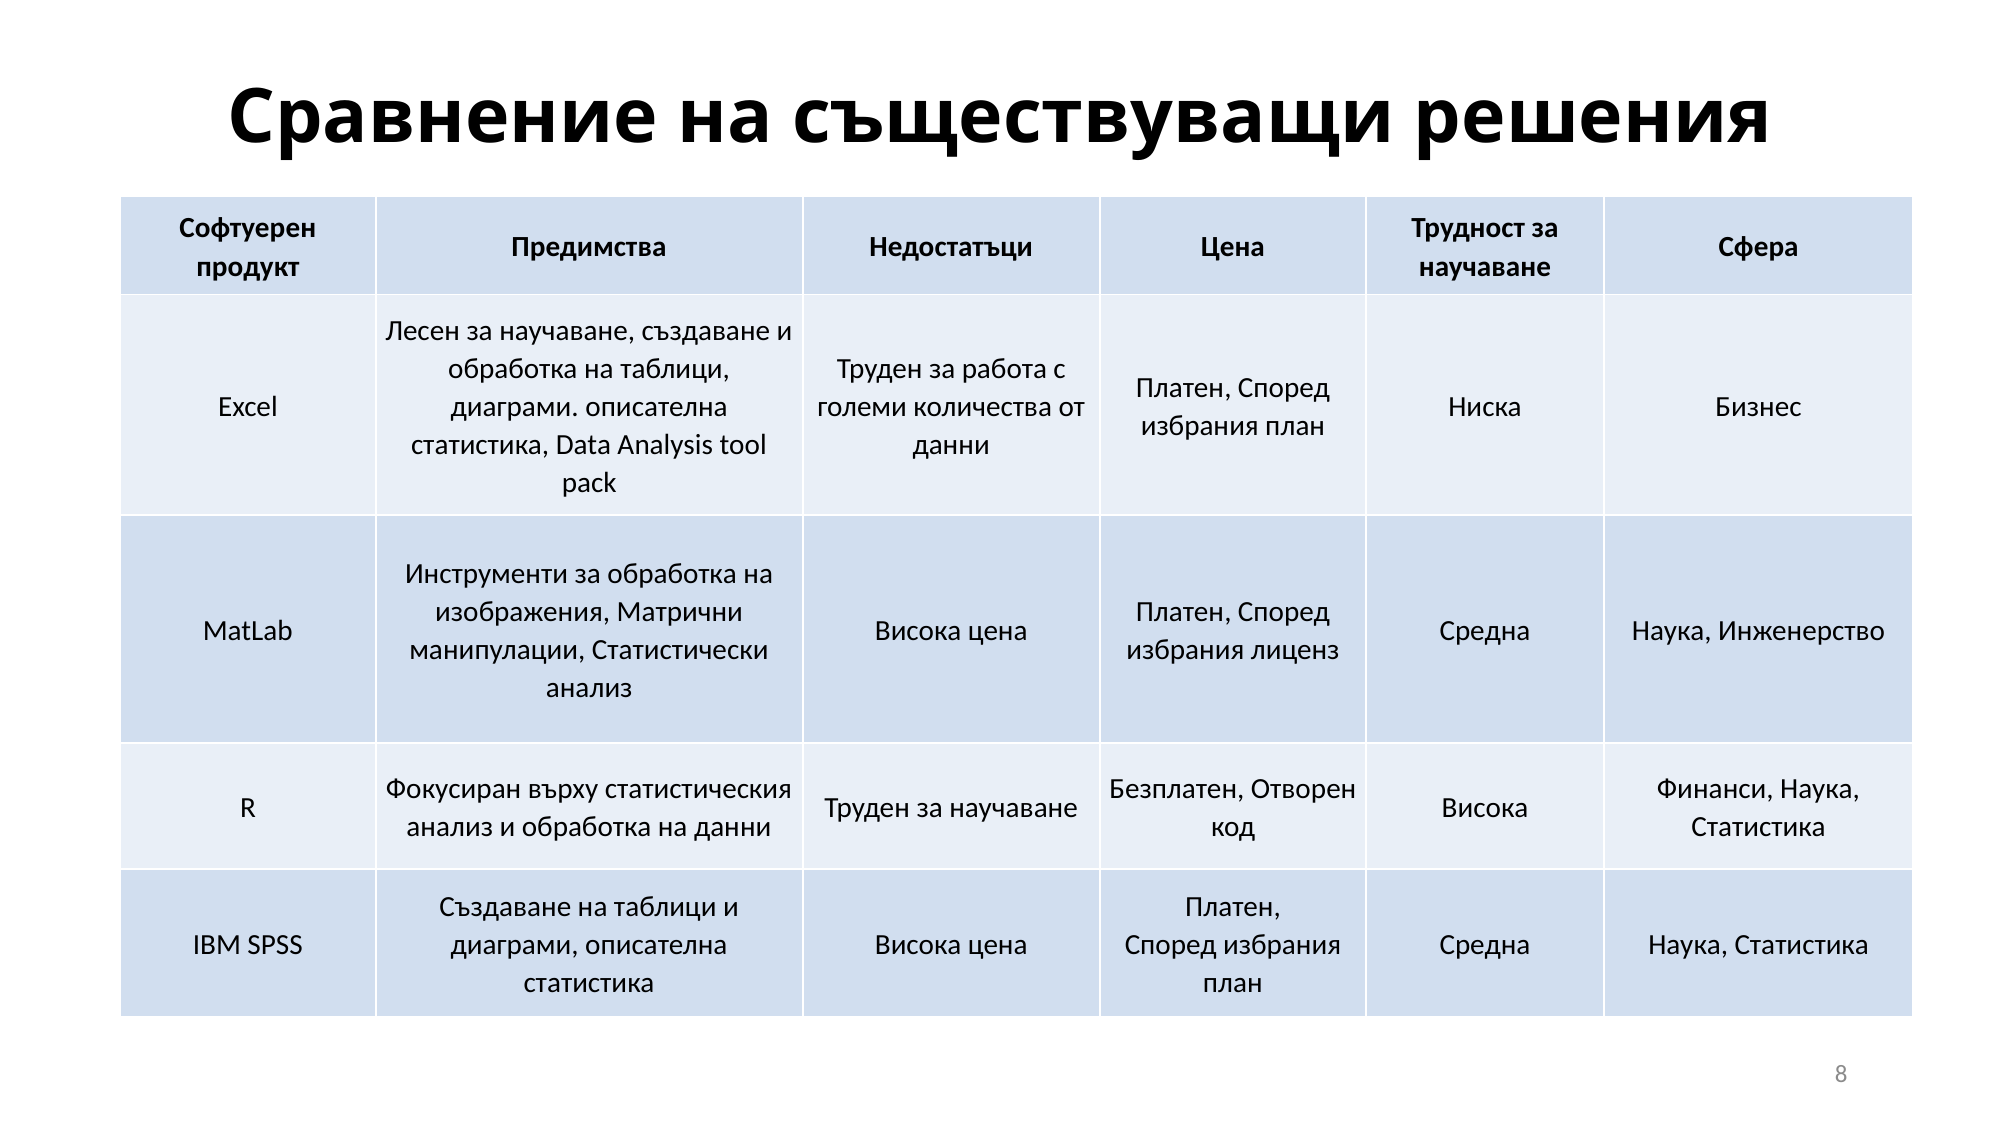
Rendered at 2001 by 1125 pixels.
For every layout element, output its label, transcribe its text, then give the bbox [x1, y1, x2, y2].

table_cell Инструменти за обработка на изображения, Матрични манипулации, Статистически анализ [377, 516, 802, 742]
title Сравнение на съществуващи решения [137, 59, 1863, 169]
table_cell R [121, 744, 375, 868]
table_cell Фокусиран върху статистическия анализ и обработка на данни [377, 744, 802, 868]
table_cell Платен, Според избрания план [1101, 870, 1365, 1016]
table_cell Платен, Според избрания лиценз [1101, 516, 1365, 742]
table_cell Създаване на таблици и диаграми, описателна статистика [377, 870, 802, 1016]
table_cell Средна [1367, 516, 1603, 742]
table_cell Труден за научаване [804, 744, 1099, 868]
table_cell Ниска [1367, 295, 1603, 514]
table_cell Висока цена [804, 516, 1099, 742]
slide_number 8 [1412, 1042, 1863, 1103]
table_header Недостатъци [804, 197, 1099, 294]
table_cell MatLab [121, 516, 375, 742]
table_cell Висока [1367, 744, 1603, 868]
table_header Цена [1101, 197, 1365, 294]
table_cell IBM SPSS [121, 870, 375, 1016]
table_header Софтуерен продукт [121, 197, 375, 294]
table_cell Средна [1367, 870, 1603, 1016]
table_cell Безплатен, Отворен код [1101, 744, 1365, 868]
table_cell Бизнес [1605, 295, 1912, 514]
table_cell Excel [121, 295, 375, 514]
table_cell Висока цена [804, 870, 1099, 1016]
table_cell Платен, Според избрания план [1101, 295, 1365, 514]
table_cell Наука, Статистика [1605, 870, 1912, 1016]
table_cell Финанси, Наука, Статистика [1605, 744, 1912, 868]
table_cell Труден за работа с големи количества от данни [804, 295, 1099, 514]
table_header Сфера [1605, 197, 1912, 294]
table_header Трудност за научаване [1367, 197, 1603, 294]
table_cell Лесен за научаване, създаване и обработка на таблици, диаграми. описателна статистика, Data Analysis tool pack [377, 295, 802, 514]
table_header Предимства [377, 197, 802, 294]
table_cell Наука, Инженерство [1605, 516, 1912, 742]
